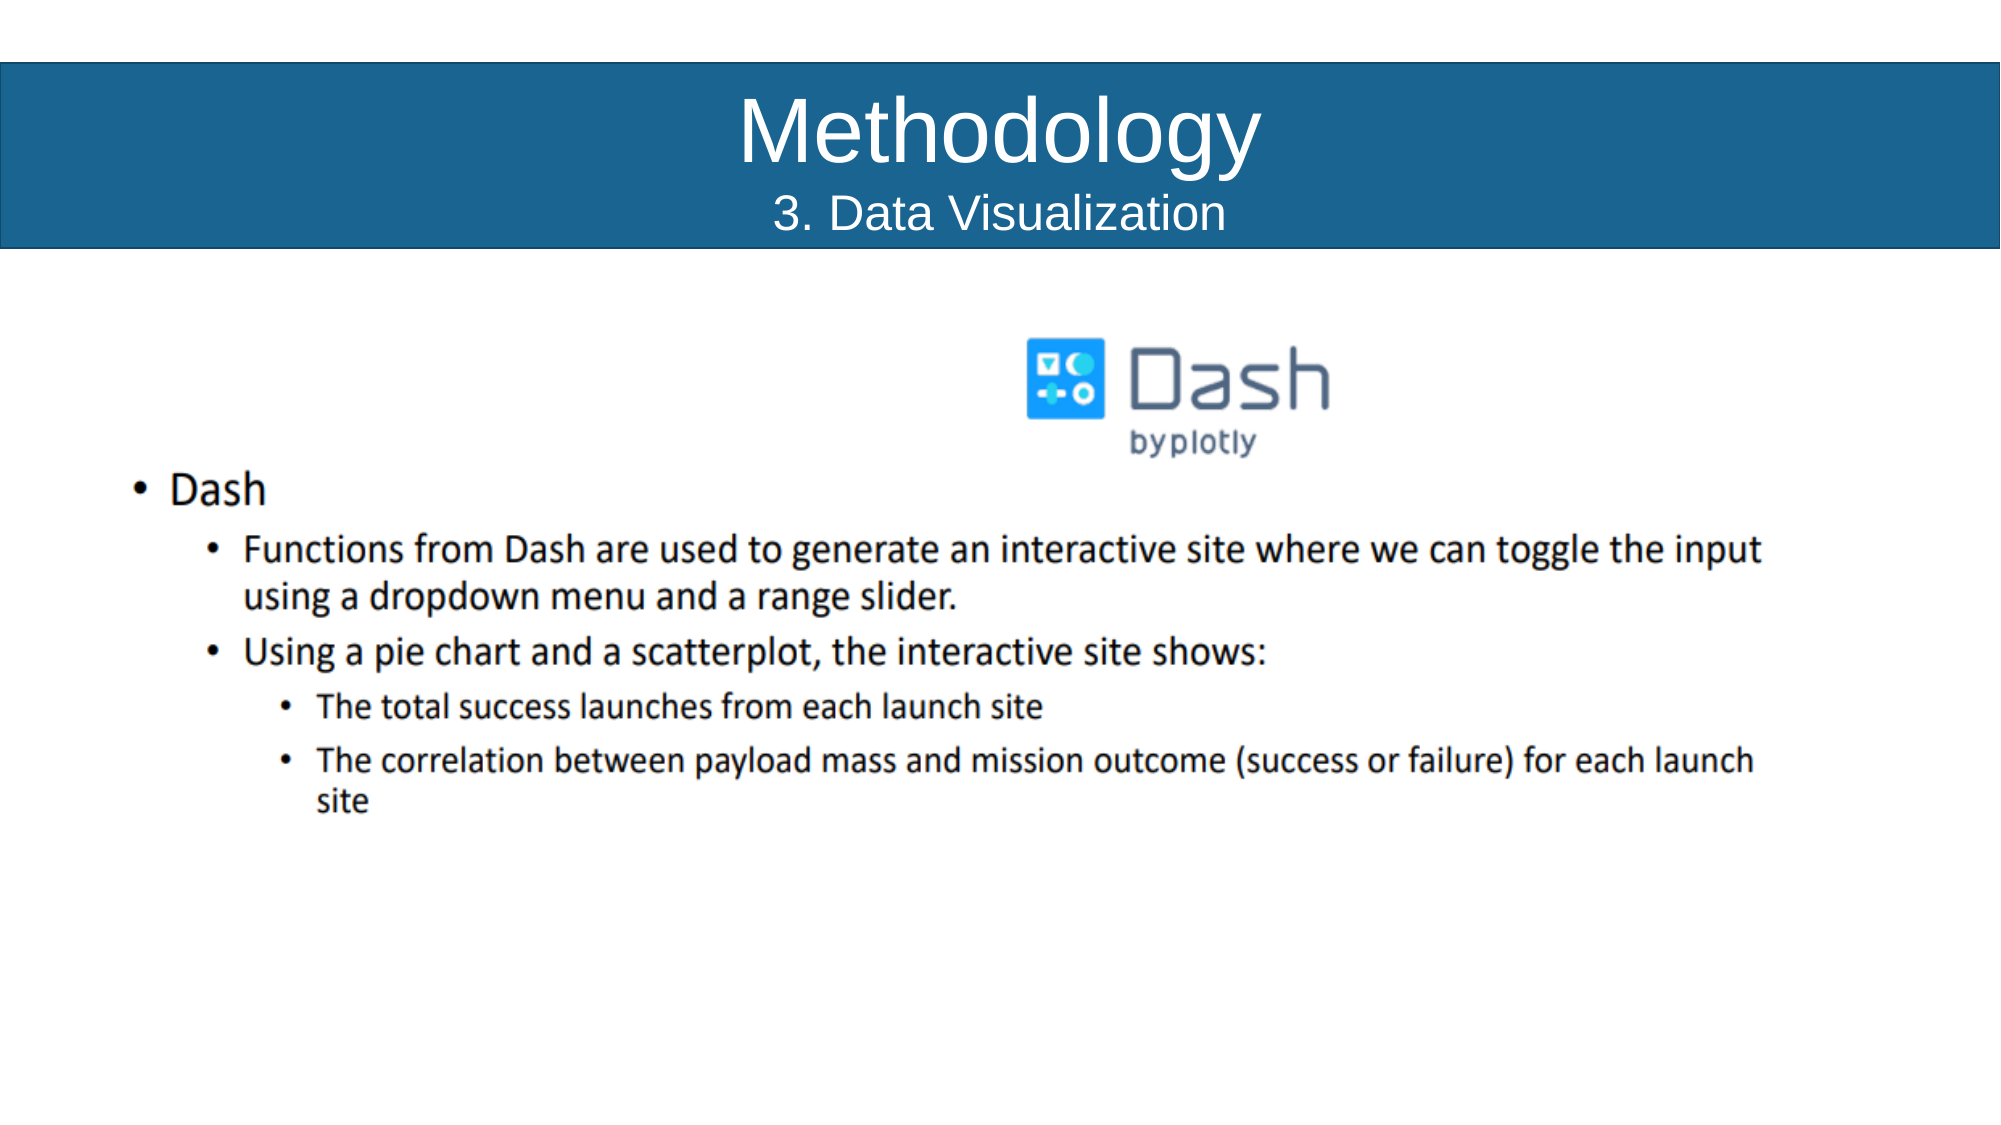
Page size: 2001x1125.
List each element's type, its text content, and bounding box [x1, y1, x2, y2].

picture [0, 257, 1932, 1125]
text_box Methodology 3. Data Visualization [0, 62, 2000, 249]
